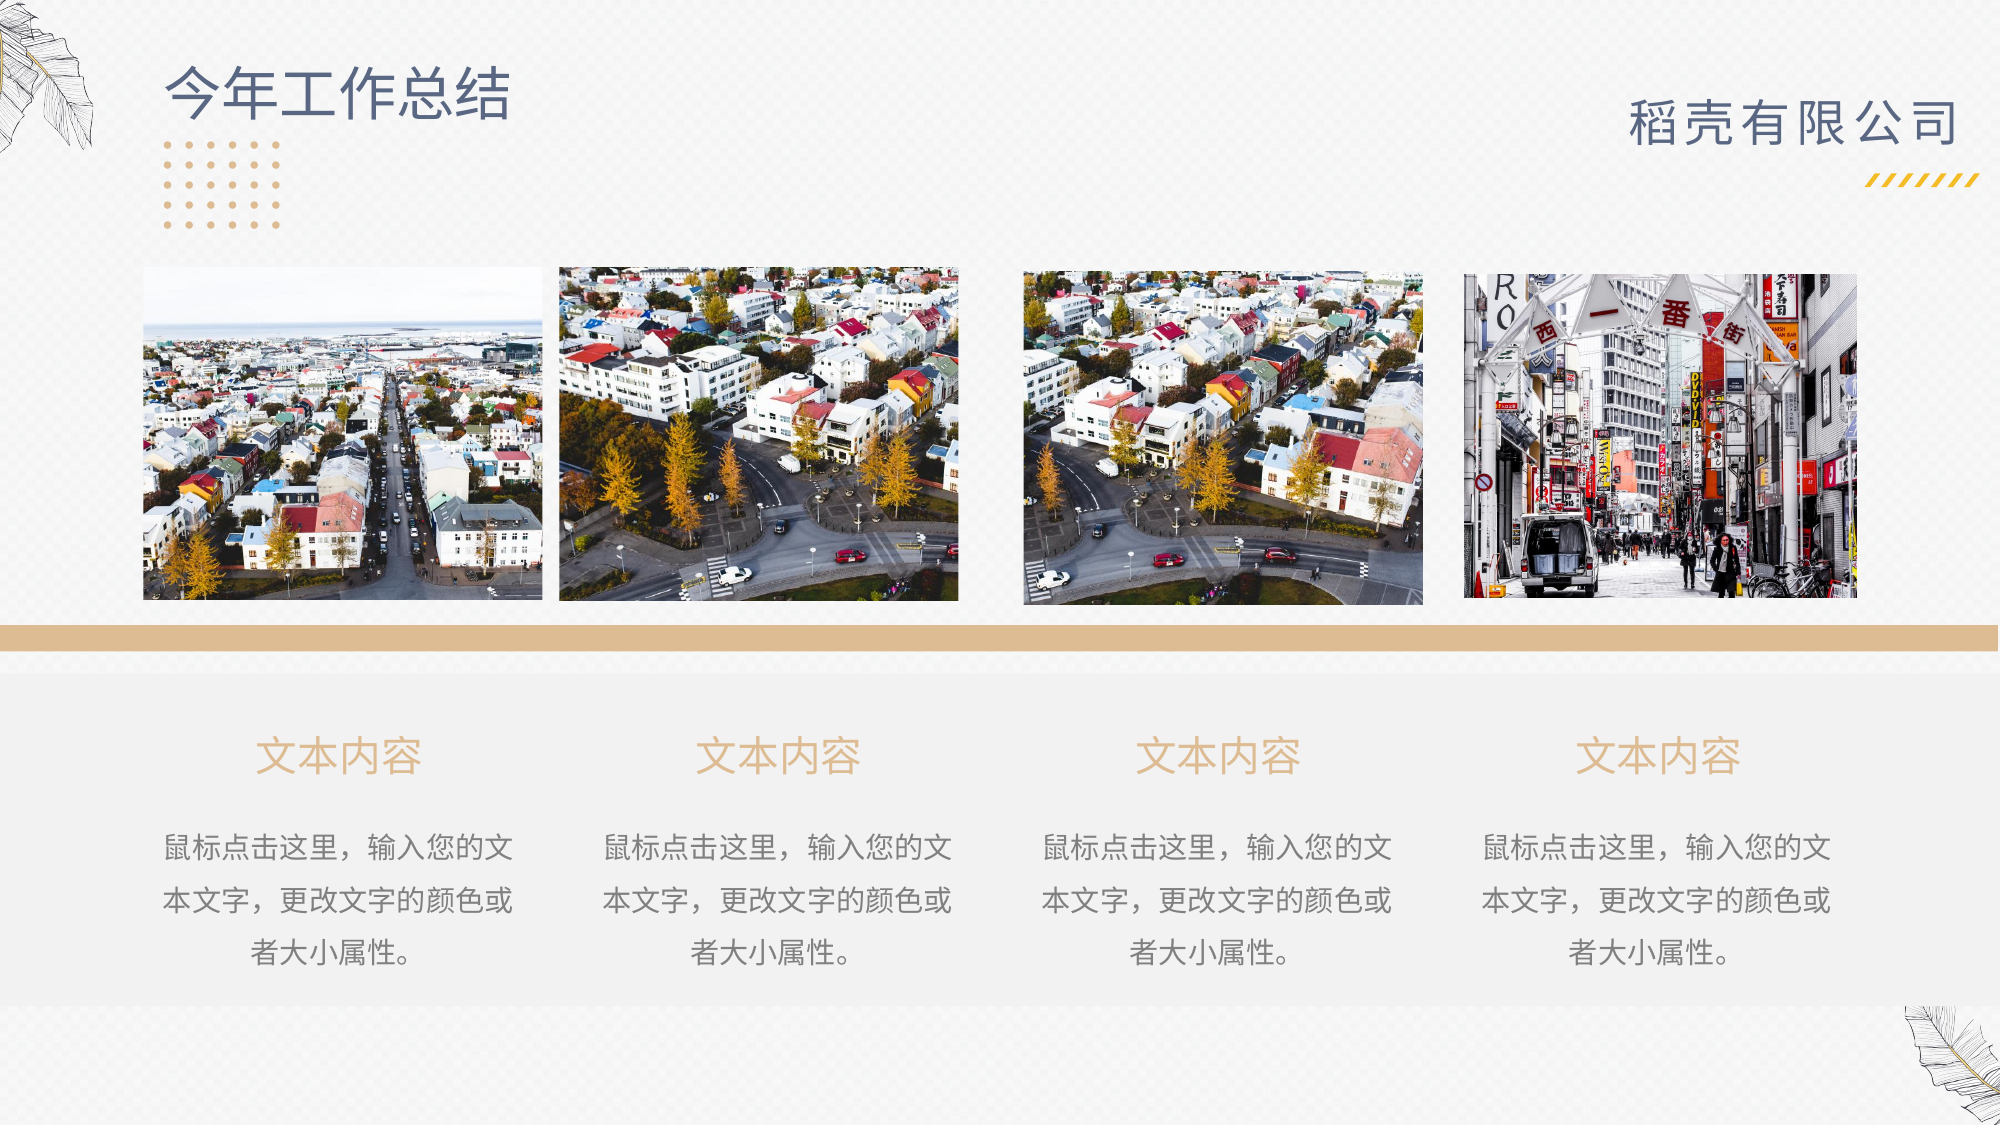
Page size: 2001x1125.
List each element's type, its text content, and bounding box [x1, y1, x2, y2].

text_box 文本内容 [241, 722, 438, 788]
text_box 今年工作总结 [148, 49, 529, 135]
text_box 鼠标点击这里，输入您的文本文字，更改文字的颜色或者大小属性。 [144, 804, 532, 977]
text_box 文本内容 [1120, 722, 1318, 788]
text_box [163, 141, 280, 229]
text_box 文本内容 [1560, 722, 1757, 788]
text_box 文本内容 [680, 722, 878, 788]
text_box 稻壳有限公司 [1613, 84, 2000, 159]
text_box [0, 673, 2000, 1007]
picture [0, 0, 2000, 673]
text_box 鼠标点击这里，输入您的文本文字，更改文字的颜色或者大小属性。 [1463, 804, 1851, 977]
text_box [0, 624, 1999, 652]
text_box 鼠标点击这里，输入您的文本文字，更改文字的颜色或者大小属性。 [584, 804, 972, 977]
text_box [1864, 173, 1980, 188]
text_box 鼠标点击这里，输入您的文本文字，更改文字的颜色或者大小属性。 [1023, 804, 1411, 977]
picture [0, 1007, 2000, 1125]
